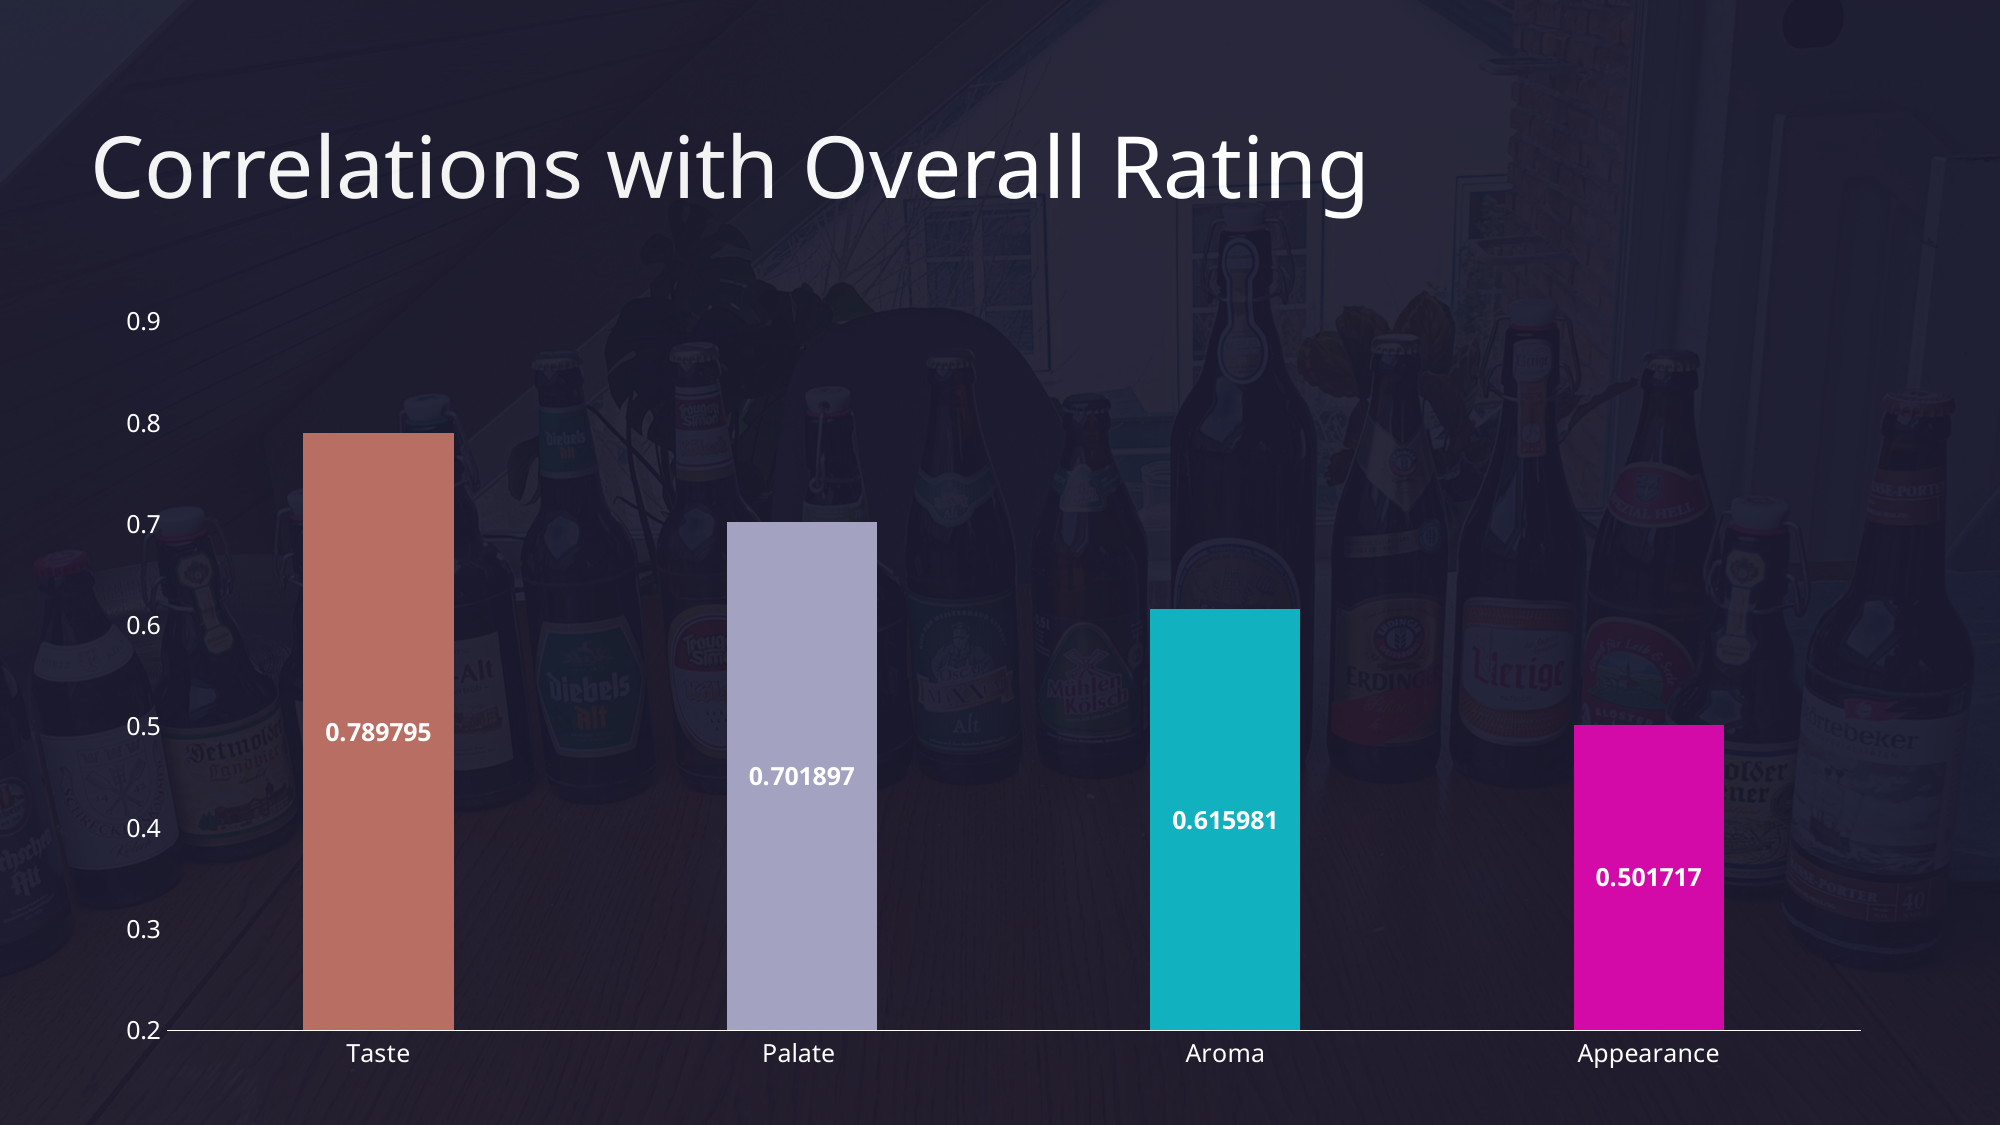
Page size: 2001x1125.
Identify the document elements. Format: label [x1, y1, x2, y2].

chart [90, 288, 1897, 1087]
picture [0, 0, 2000, 1125]
